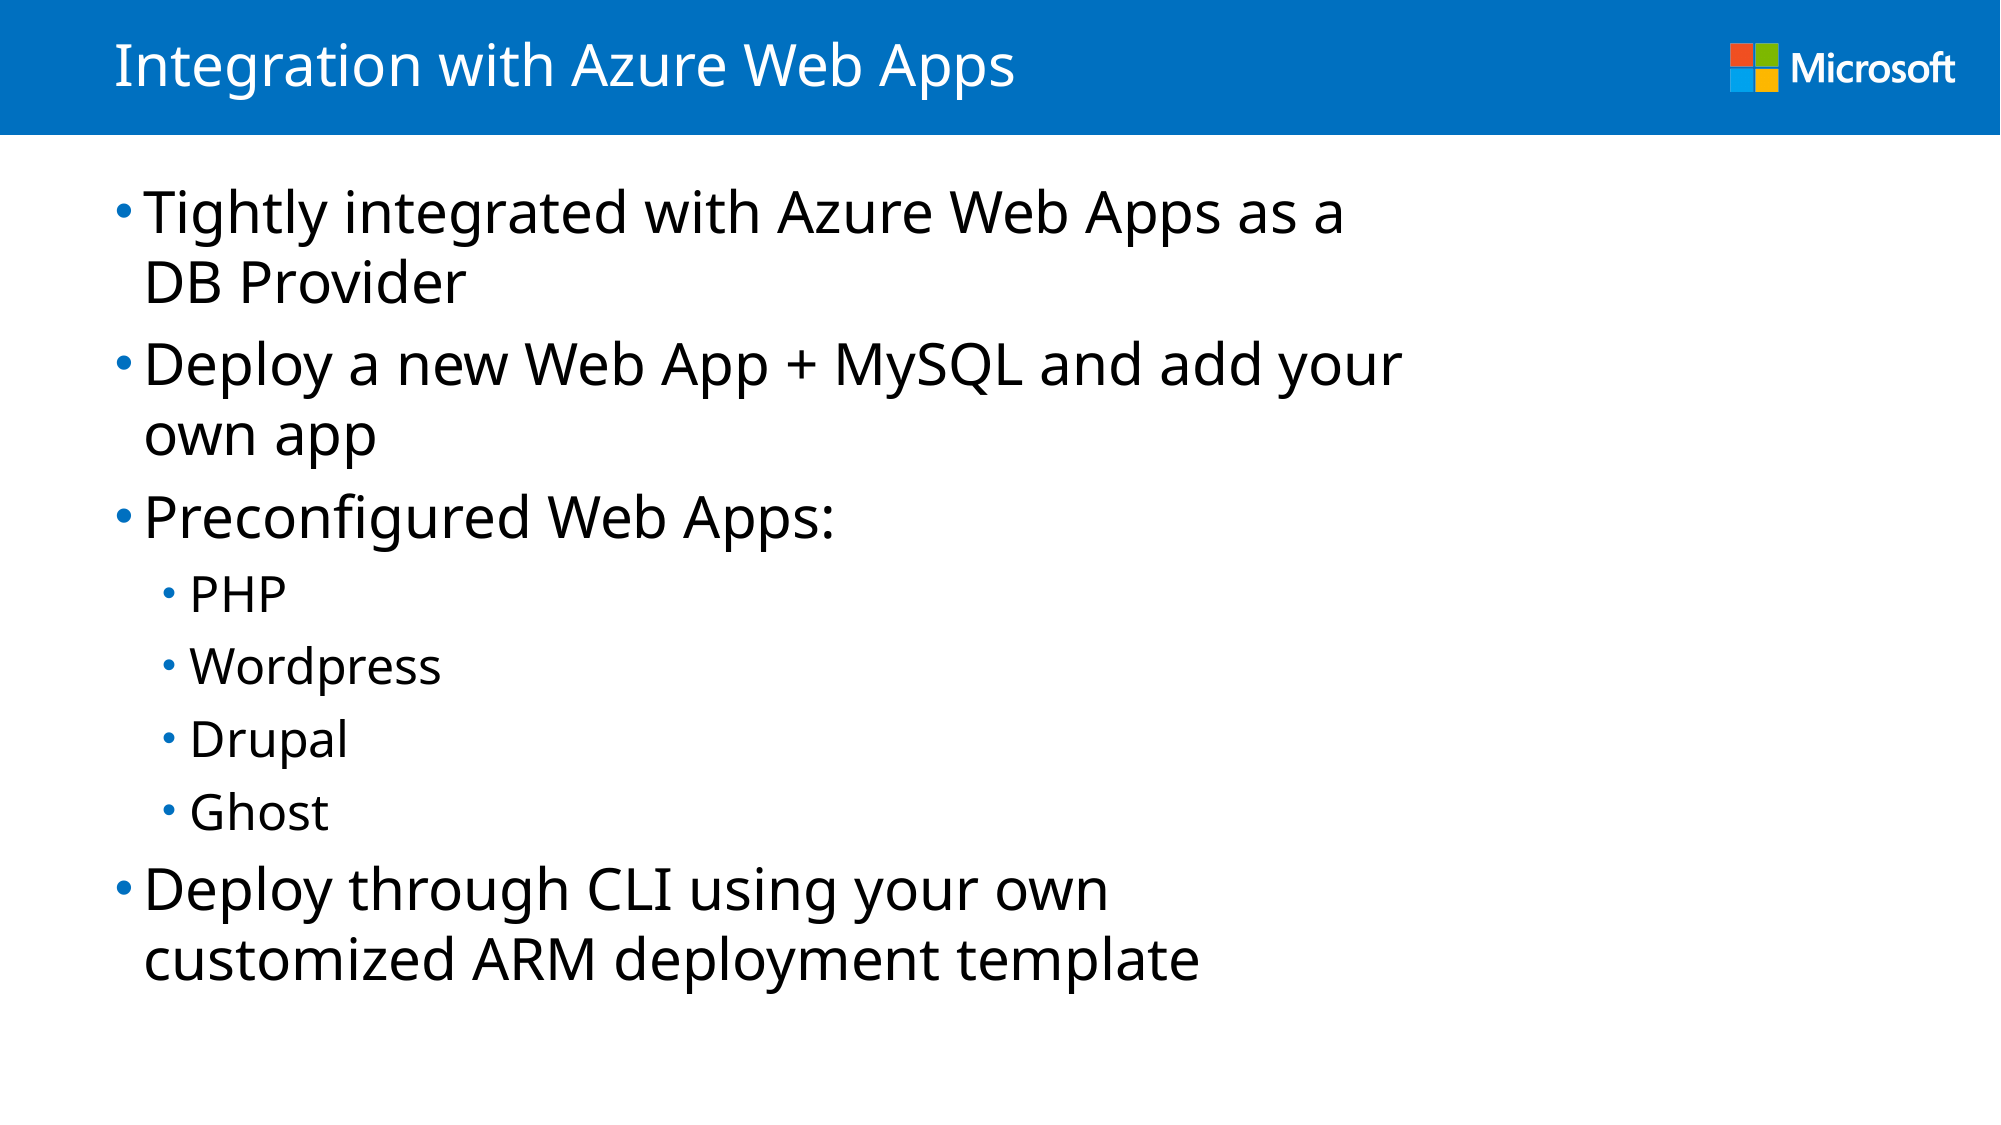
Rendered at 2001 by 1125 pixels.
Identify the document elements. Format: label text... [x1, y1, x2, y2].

picture [1900, 14, 1986, 121]
text_box Tightly integrated with Azure Web Apps as a DB Provider Deploy a new Web App + MySQL and add your own app Preconfigured Web Apps: PHP Wordpress Drupal Ghost Deploy through CLI using your own customized ARM deployment template [99, 167, 1432, 1012]
title Integration with Azure Web Apps [99, 0, 1900, 135]
